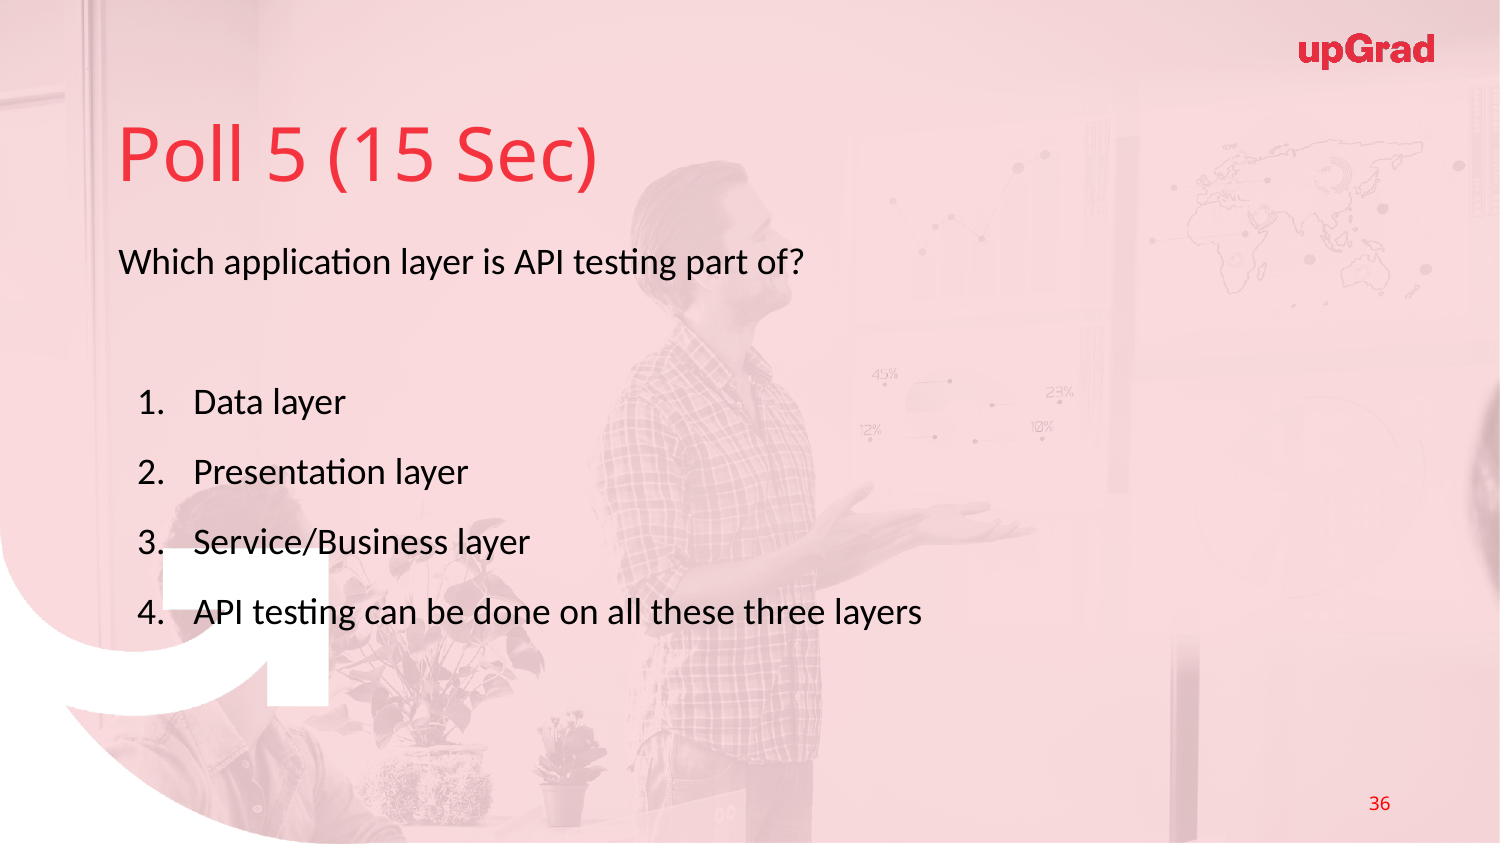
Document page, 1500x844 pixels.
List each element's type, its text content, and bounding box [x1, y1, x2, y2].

text_box Poll 5 (15 Sec) [105, 102, 1007, 212]
text_box [0, 0, 1500, 844]
text_box Which application layer is API testing part of? Data layer Presentation layer Service/Business layer API testing can be done on all these three layers [103, 229, 1404, 803]
picture [1299, 33, 1434, 70]
slide_number 36 [1068, 782, 1406, 828]
